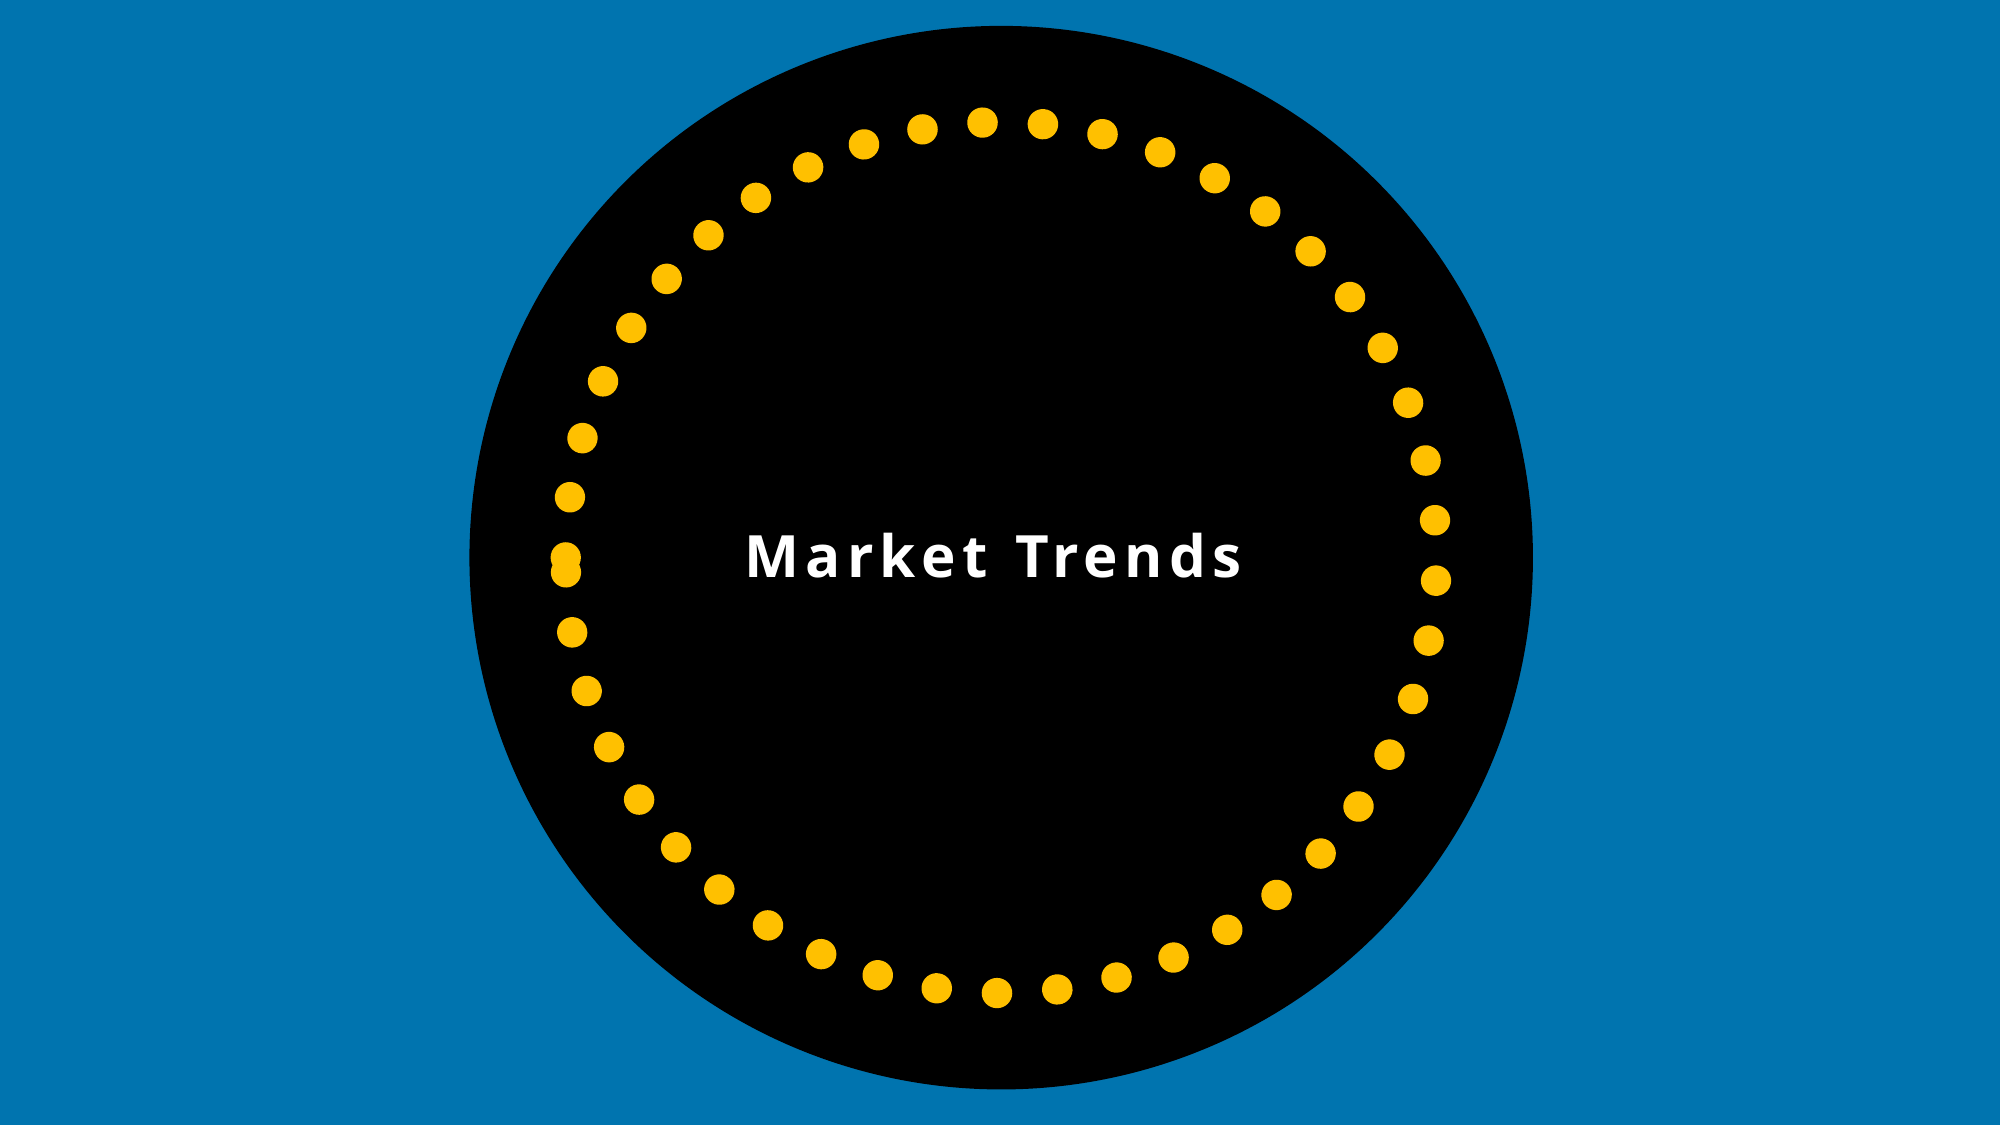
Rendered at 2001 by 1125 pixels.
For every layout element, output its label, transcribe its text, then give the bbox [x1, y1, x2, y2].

title Market Trends [565, 516, 1421, 599]
